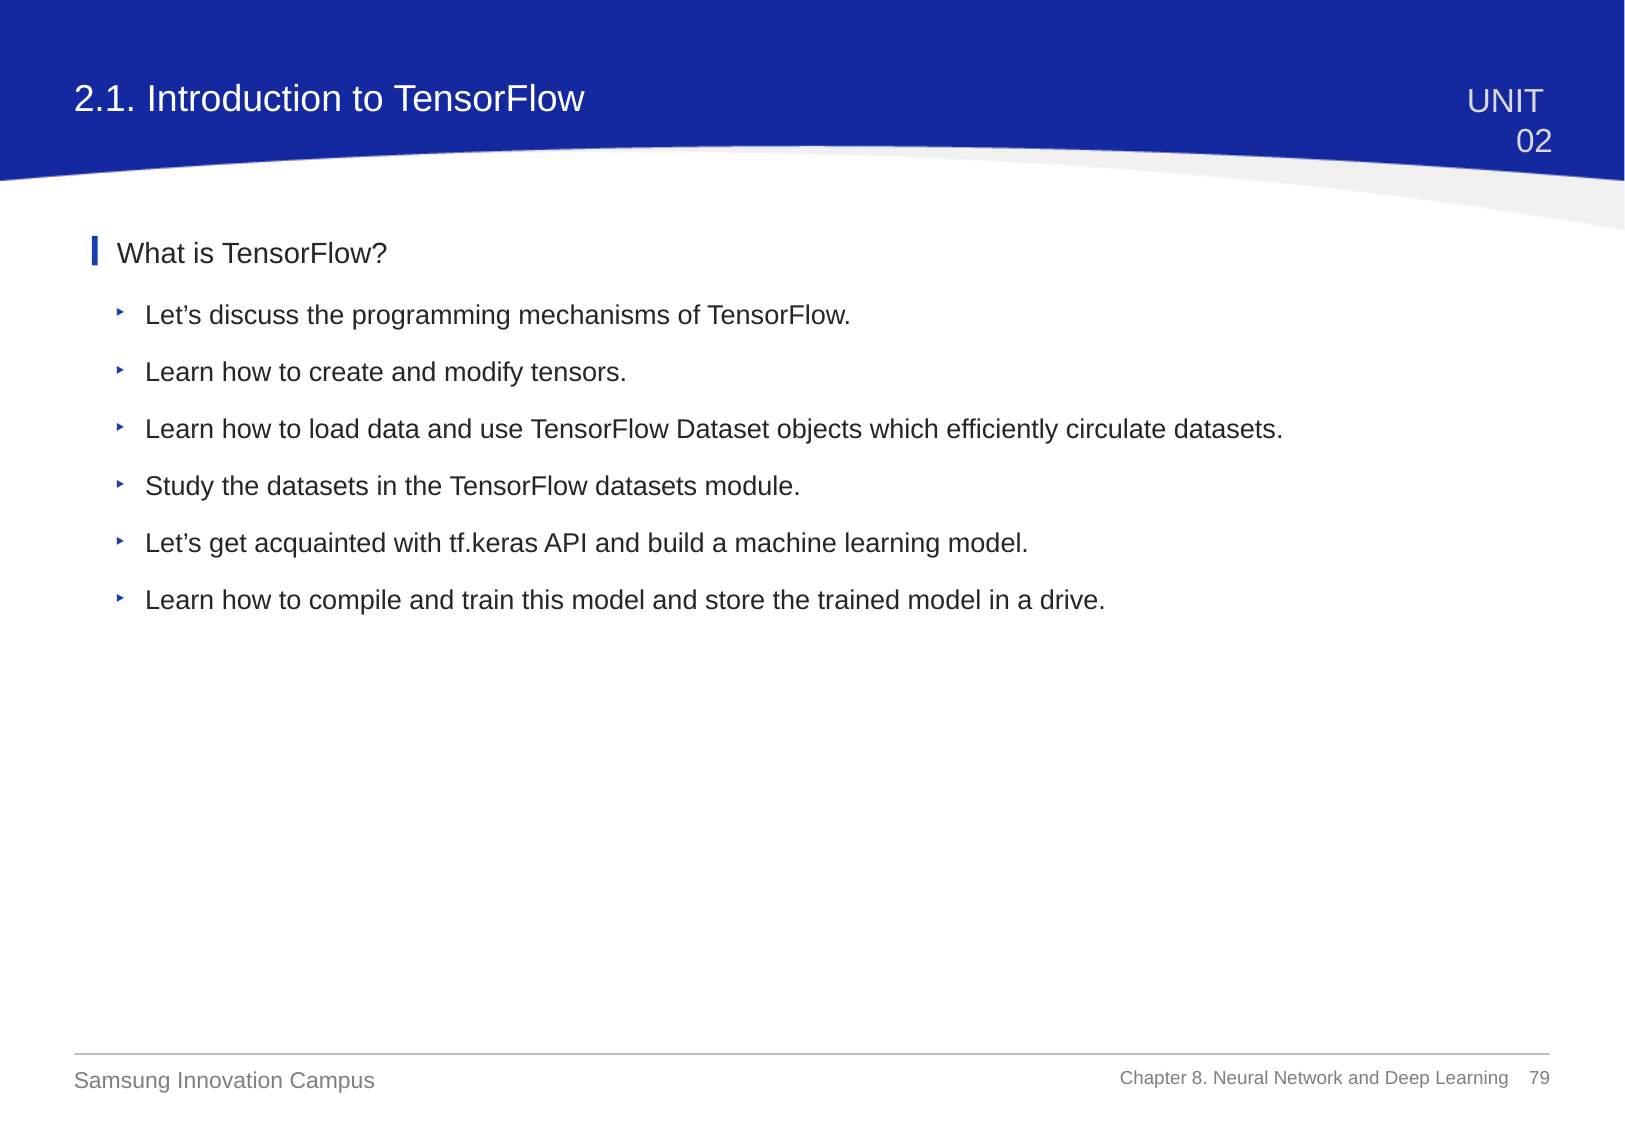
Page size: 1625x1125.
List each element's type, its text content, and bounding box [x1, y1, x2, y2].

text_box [73, 73, 1554, 120]
text_box Let’s discuss the programming mechanisms of TensorFlow. Learn how to create and modify tensors. Learn how to load data and use TensorFlow Dataset objects which efficiently circulate datasets. Study the datasets in the TensorFlow datasets module. Let’s get acquainted with tf.keras API and build a machine learning model. Learn how to compile and train this model and store the trained model in a drive. [115, 277, 1532, 627]
picture [0, 0, 1625, 1125]
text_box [91, 233, 1533, 270]
